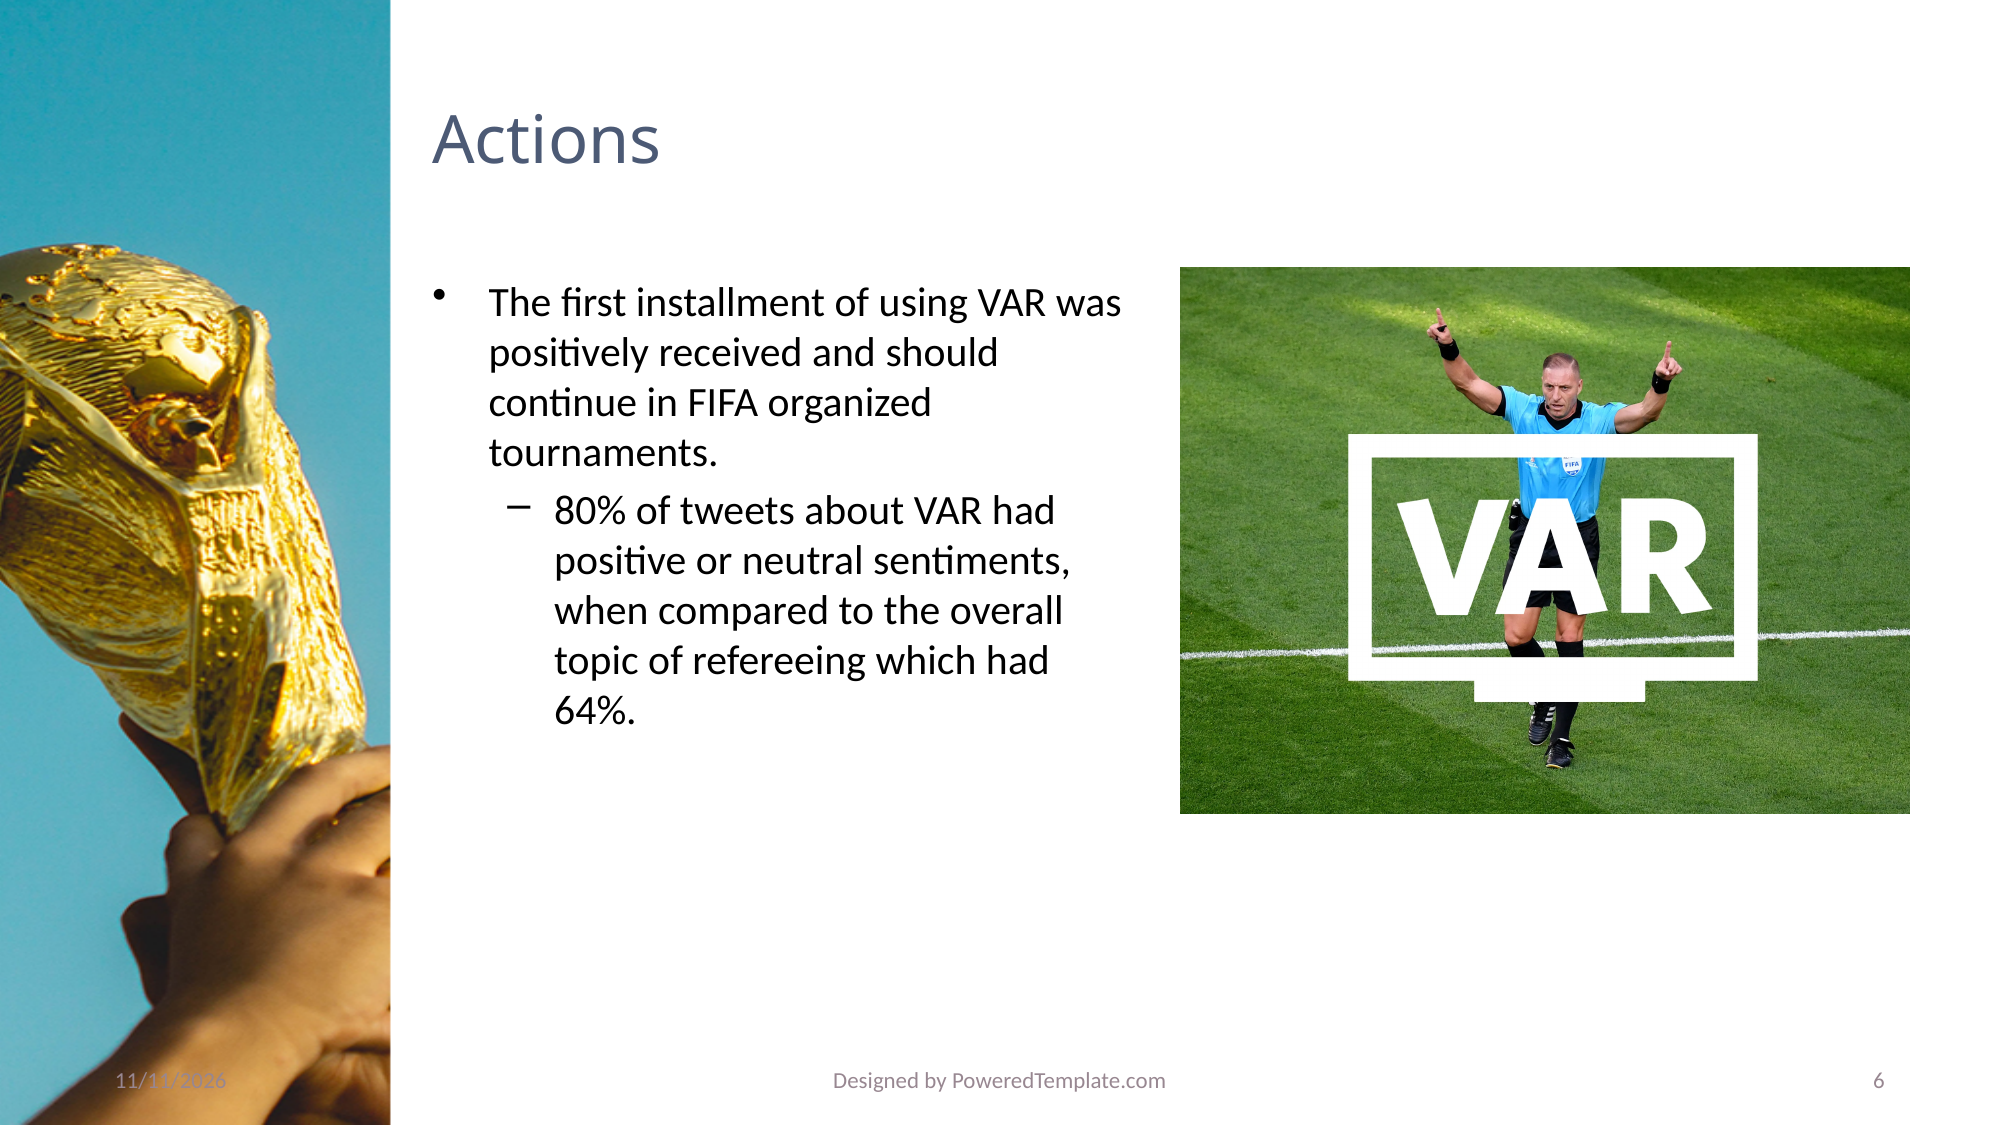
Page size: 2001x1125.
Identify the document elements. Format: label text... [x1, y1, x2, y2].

picture [0, 0, 2001, 1125]
slide_number 6 [1433, 1058, 1900, 1103]
footer Designed by PoweredTemplate.com [683, 1058, 1317, 1103]
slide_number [99, 1058, 567, 1103]
list The first installment of using VAR was positively received and should continue in FIFA organized tournaments. 80% of tweets about VAR had positive or neutral sentiments, when compared to the overall topic of refereeing which had 64%. [417, 267, 1142, 1010]
title Actions [417, 42, 1898, 231]
